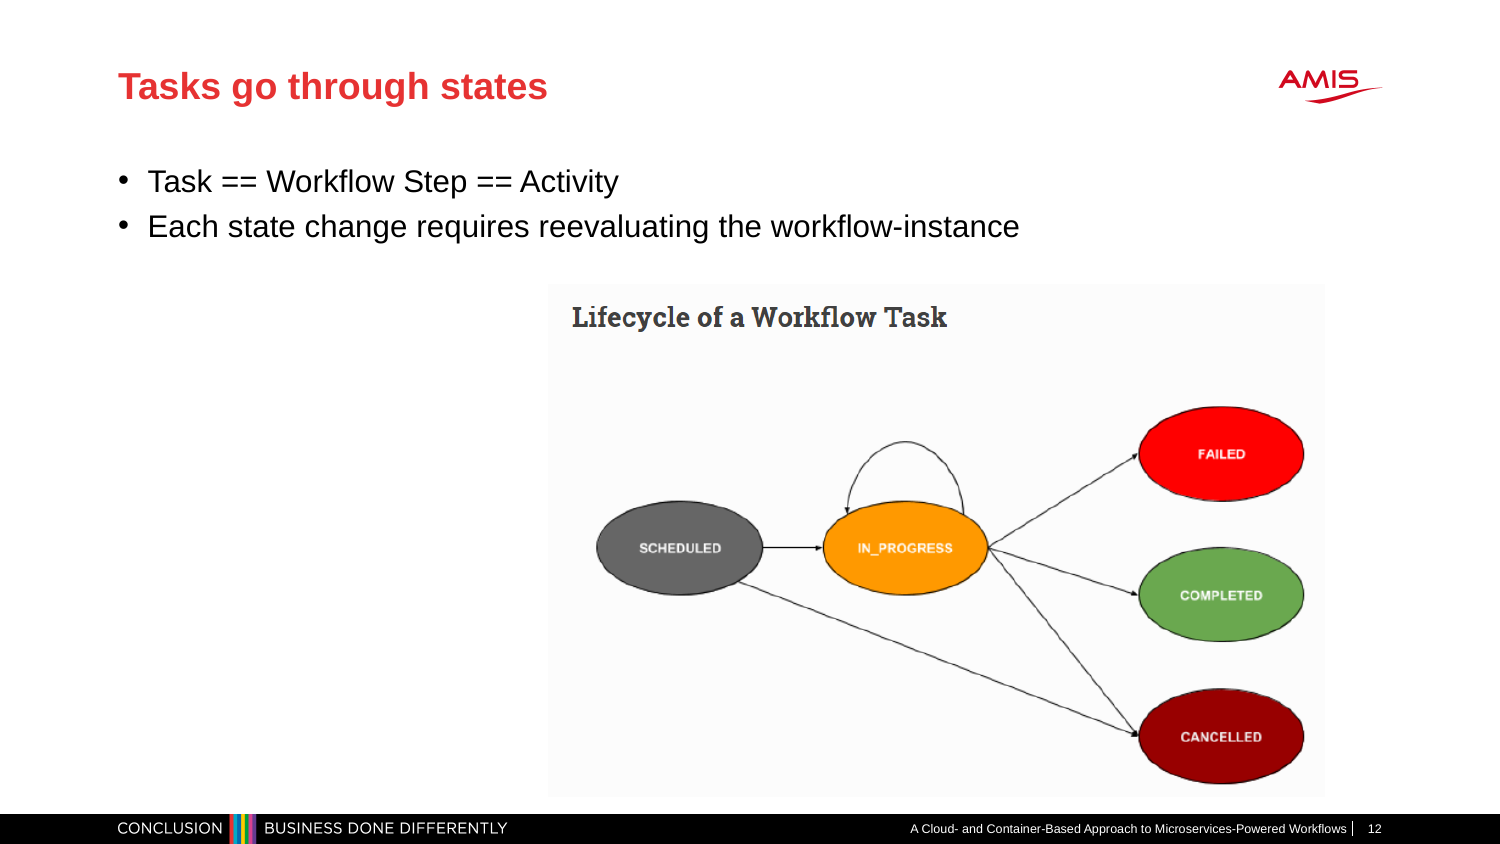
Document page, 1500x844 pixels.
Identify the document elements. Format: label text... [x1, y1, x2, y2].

picture [1205, 58, 1388, 106]
slide_number 12 [1358, 820, 1382, 839]
picture [239, 814, 1500, 844]
picture [0, 814, 236, 844]
list Task == Workflow Step == Activity Each state change requires reevaluating the workflow-instance [118, 153, 1205, 774]
picture [548, 284, 1325, 797]
title Tasks go through states [118, 47, 1205, 130]
footer A Cloud- and Container-Based Approach to Microservices-Powered Workflows [814, 820, 1347, 839]
